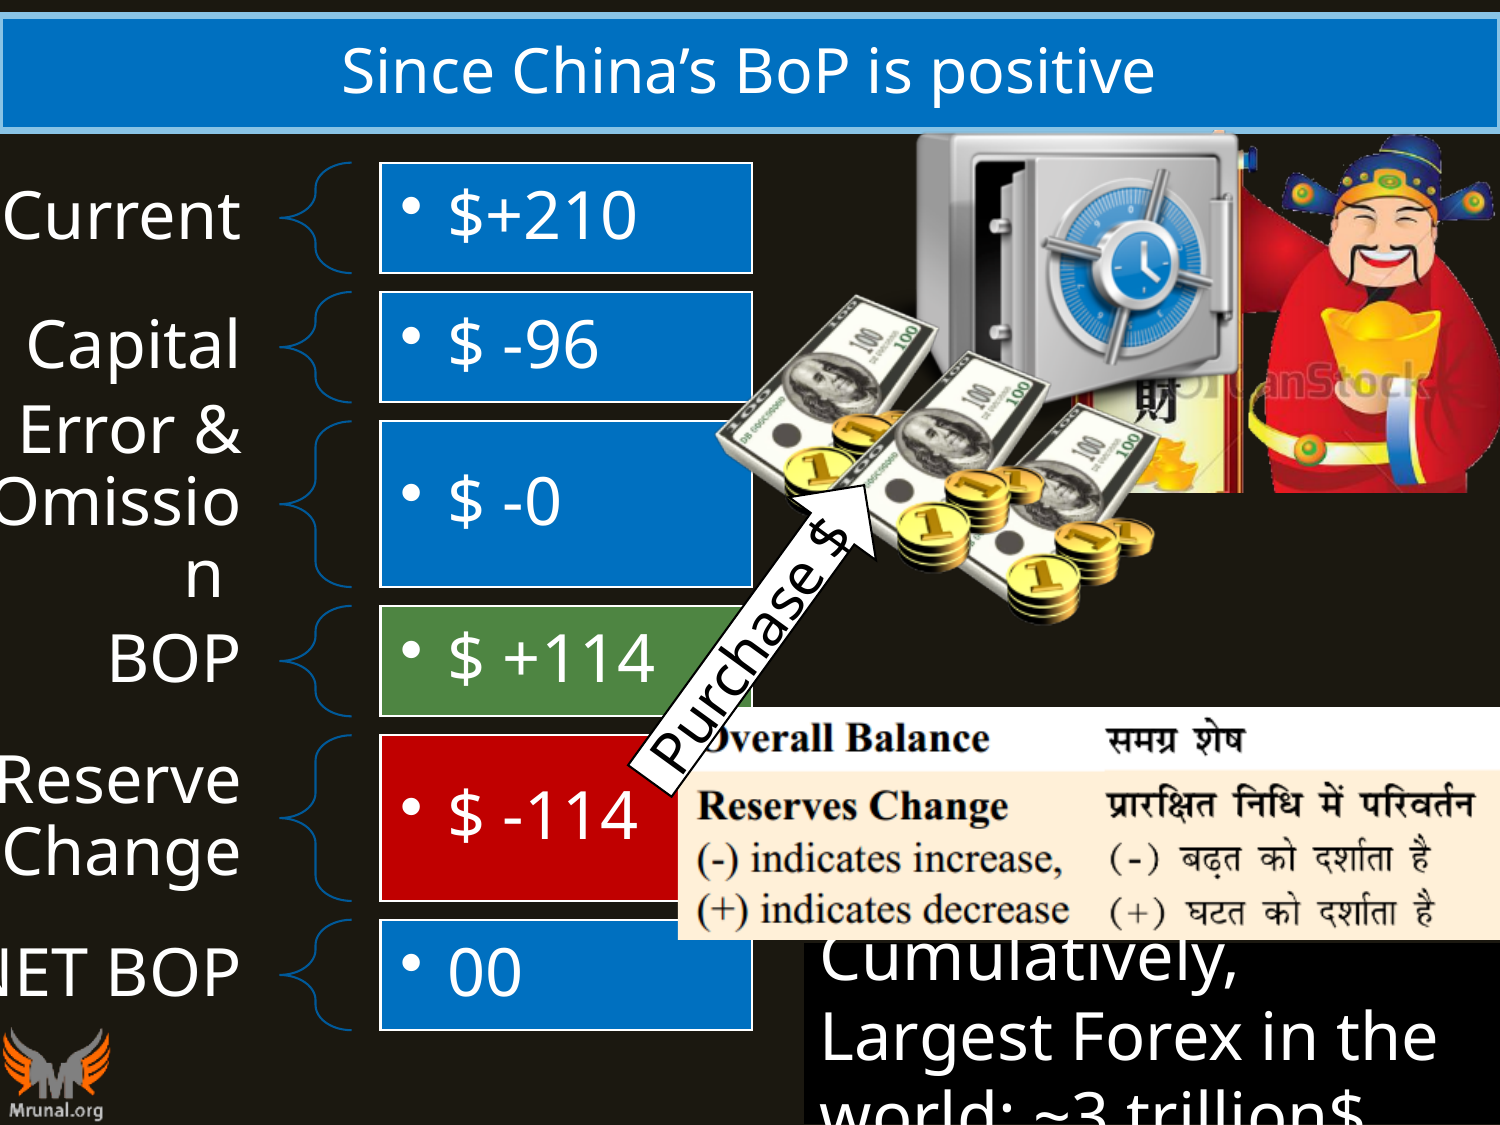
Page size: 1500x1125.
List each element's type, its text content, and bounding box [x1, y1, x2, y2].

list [0, 160, 1058, 1033]
text_box Cumulatively, Largest Forex in the world: ~3 trillion$ [804, 943, 1500, 1124]
picture [0, 1033, 114, 1125]
picture [677, 707, 1500, 941]
title Since China’s BoP is positive [0, 12, 1500, 134]
picture [713, 100, 1500, 626]
